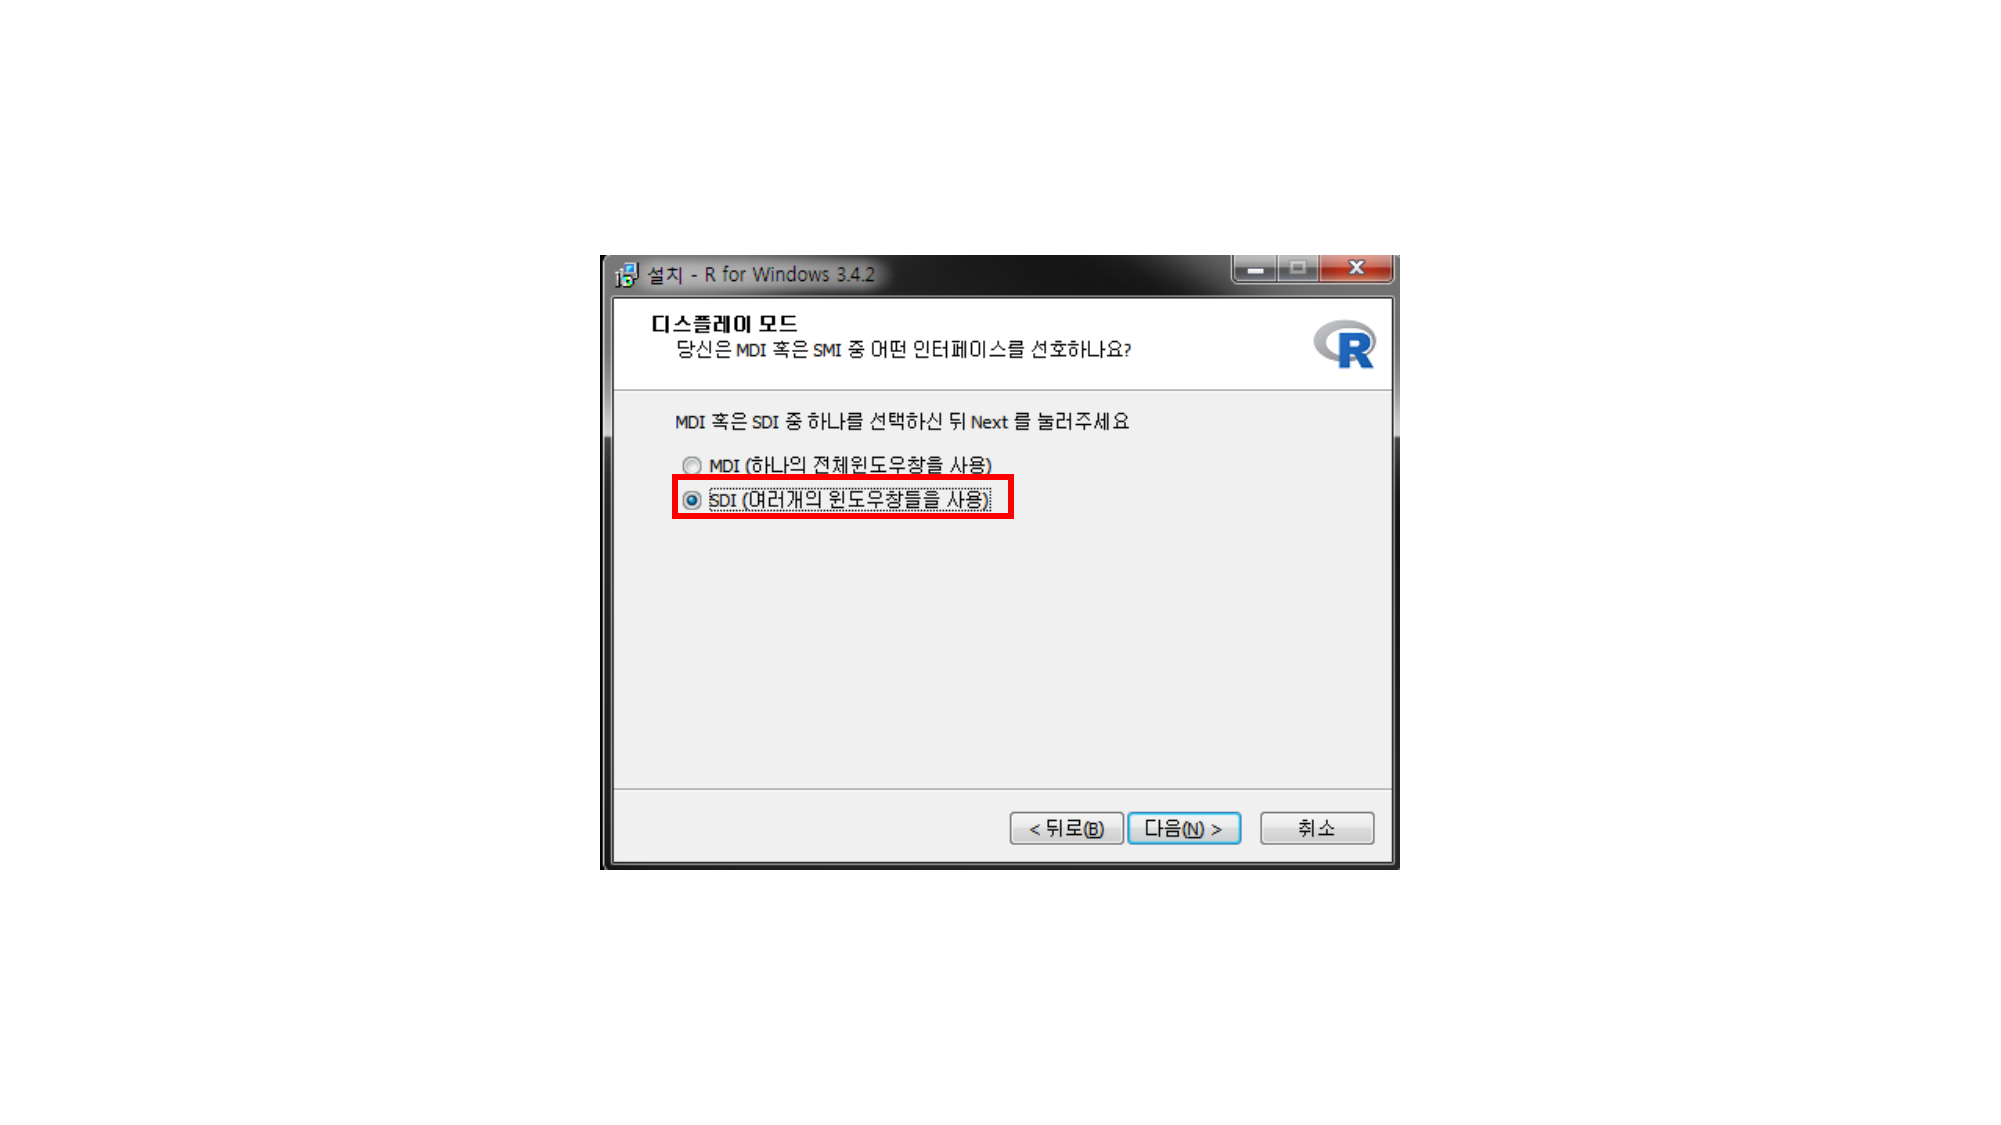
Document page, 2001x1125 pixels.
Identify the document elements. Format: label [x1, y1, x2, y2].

text_box [600, 255, 1400, 870]
